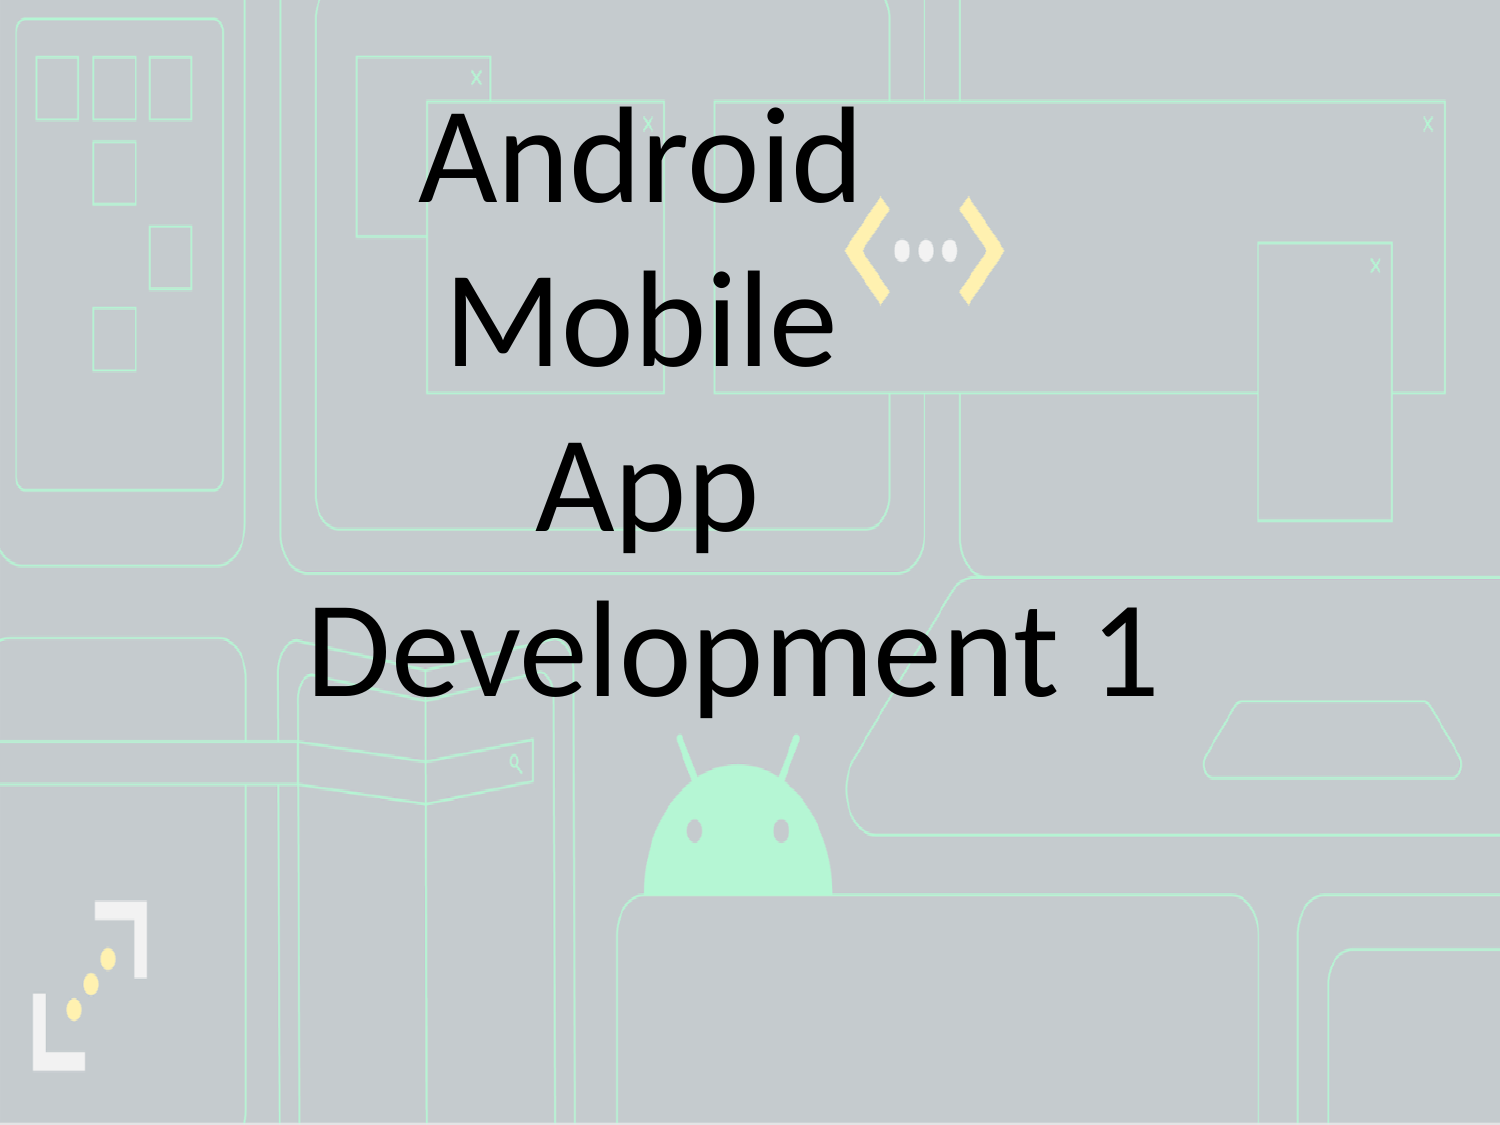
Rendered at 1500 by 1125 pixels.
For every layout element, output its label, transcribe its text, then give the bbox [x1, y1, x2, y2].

title Android Mobile App Development 1 [17, 21, 1278, 768]
